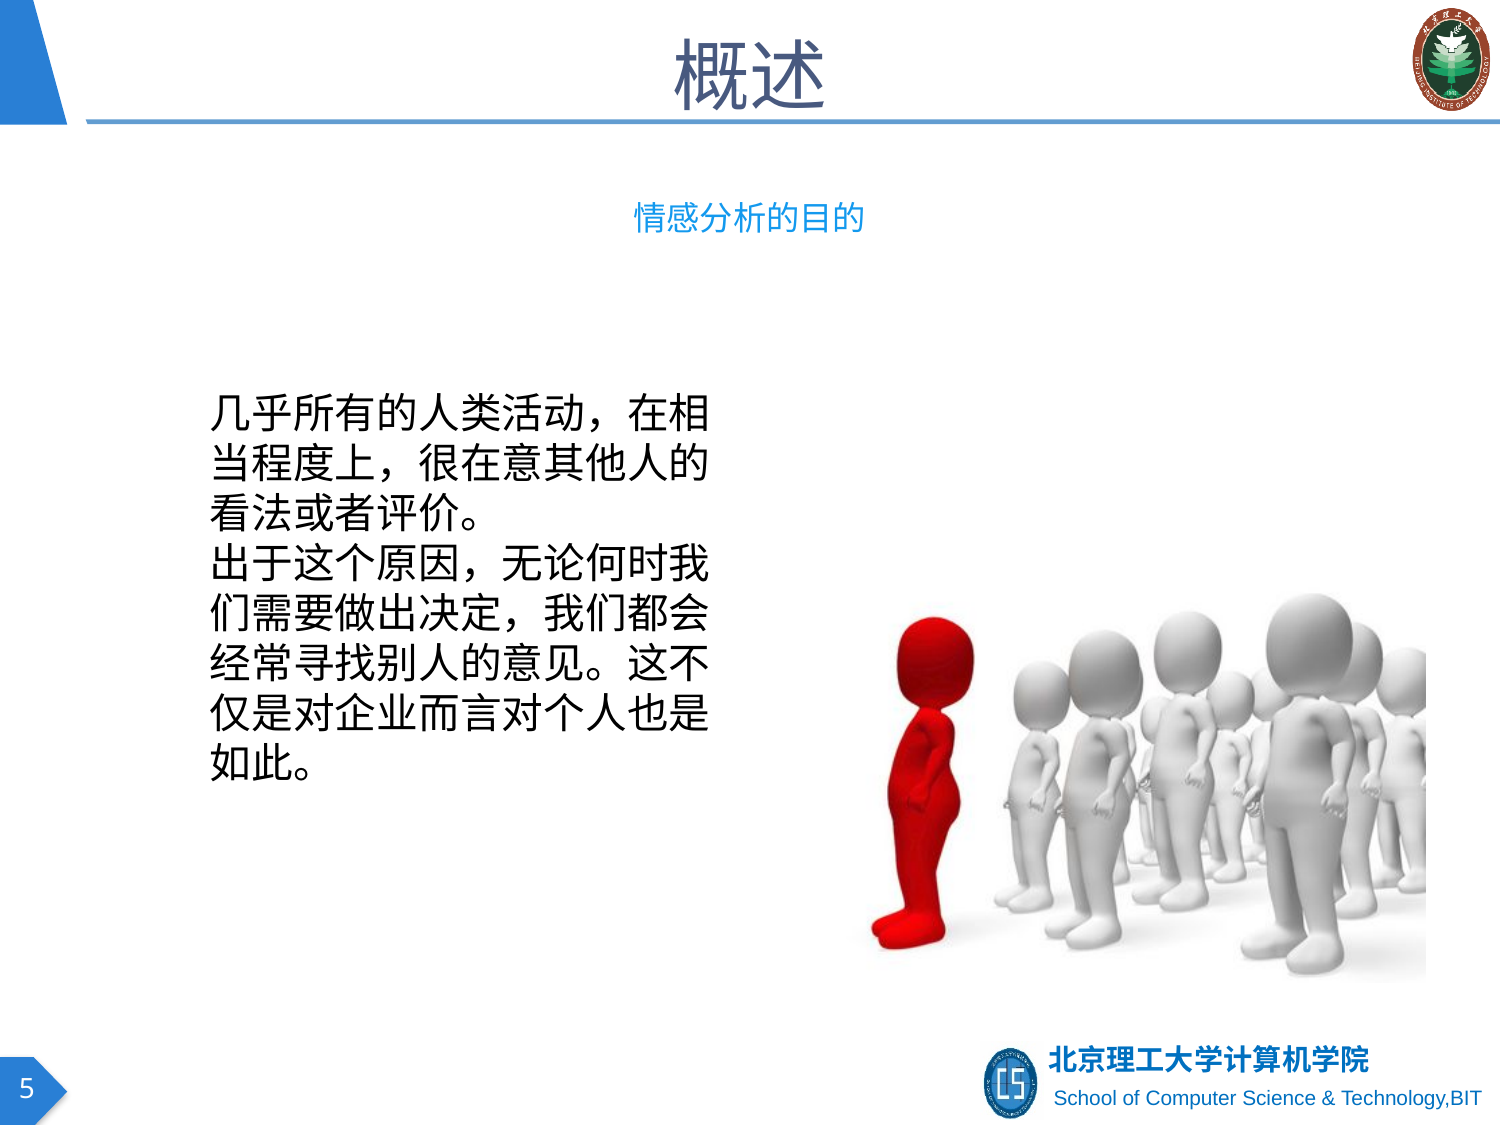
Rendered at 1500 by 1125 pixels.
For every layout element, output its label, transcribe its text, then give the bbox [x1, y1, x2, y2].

picture [980, 1041, 1044, 1120]
picture [1425, 2, 1497, 117]
text_box 几乎所有的人类活动，在相当程度上，很在意其他人的看法或者评价。 出于这个原因，无论何时我们需要做出决定，我们都会经常寻找别人的意见。这不仅是对企业而言对个人也是如此。 [194, 379, 735, 845]
picture [780, 538, 1426, 984]
text_box 概述 [74, 0, 1425, 168]
list 情感分析的目的 [337, 191, 1163, 263]
slide_number 5 [0, 1059, 58, 1120]
